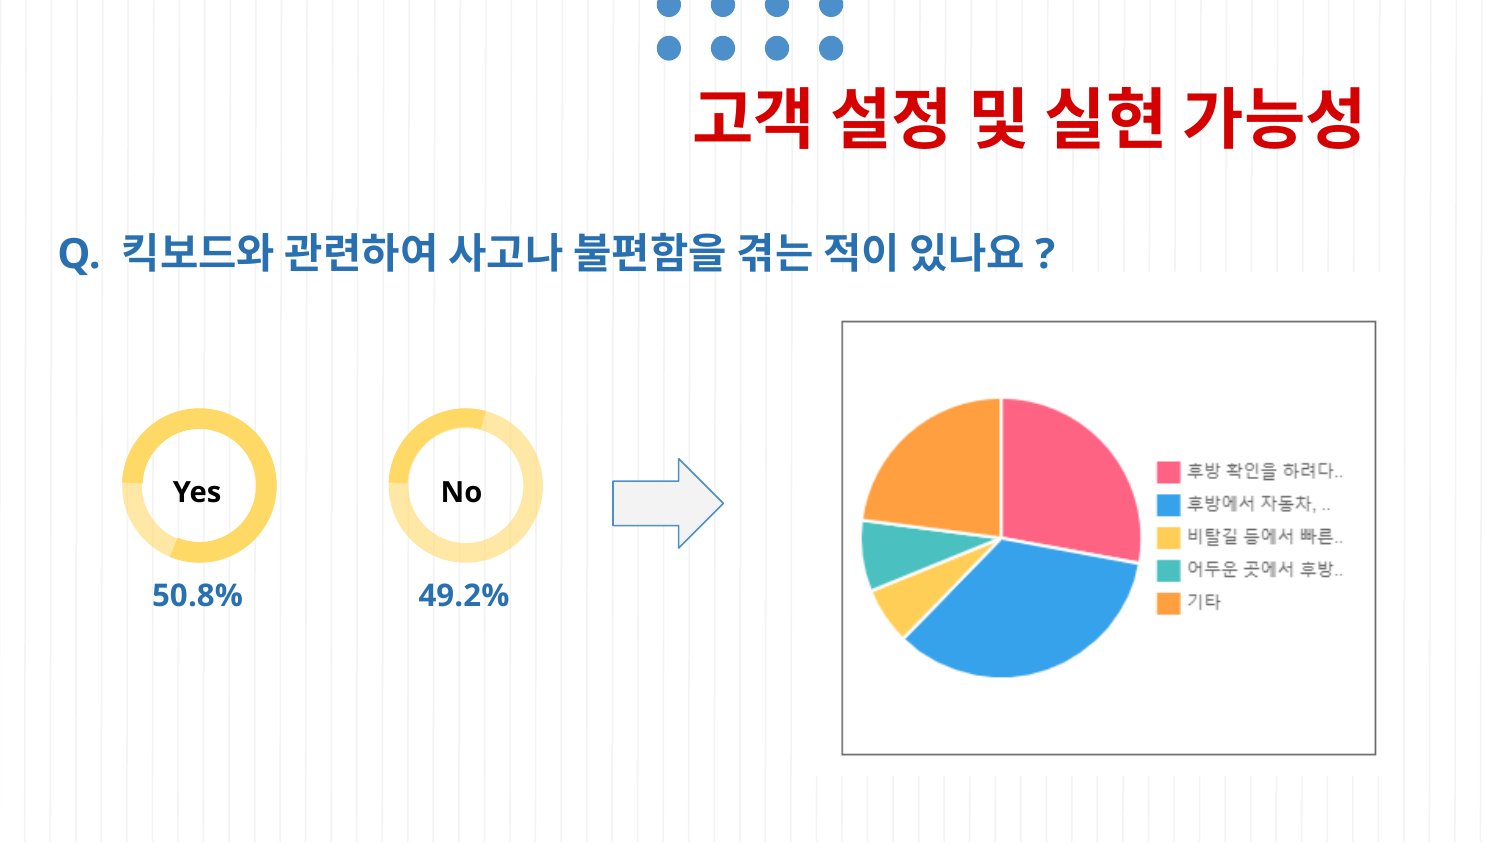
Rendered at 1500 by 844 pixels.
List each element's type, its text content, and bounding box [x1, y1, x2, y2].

text_box No [425, 458, 534, 524]
text_box [122, 408, 277, 523]
text_box 49.2% [386, 560, 542, 617]
text_box Q. 킥보드와 관련하여 사고나 불편함을 겪는 적이 있나요? [42, 211, 1286, 302]
text_box [612, 458, 724, 549]
text_box Yes [157, 458, 267, 524]
text_box [388, 408, 486, 484]
picture [812, 272, 1384, 777]
text_box [122, 483, 177, 557]
text_box [388, 411, 543, 560]
text_box 50.8% [120, 560, 275, 617]
text_box [169, 524, 267, 560]
title 고객 설정 및 실현 가능성 [161, 62, 1383, 152]
